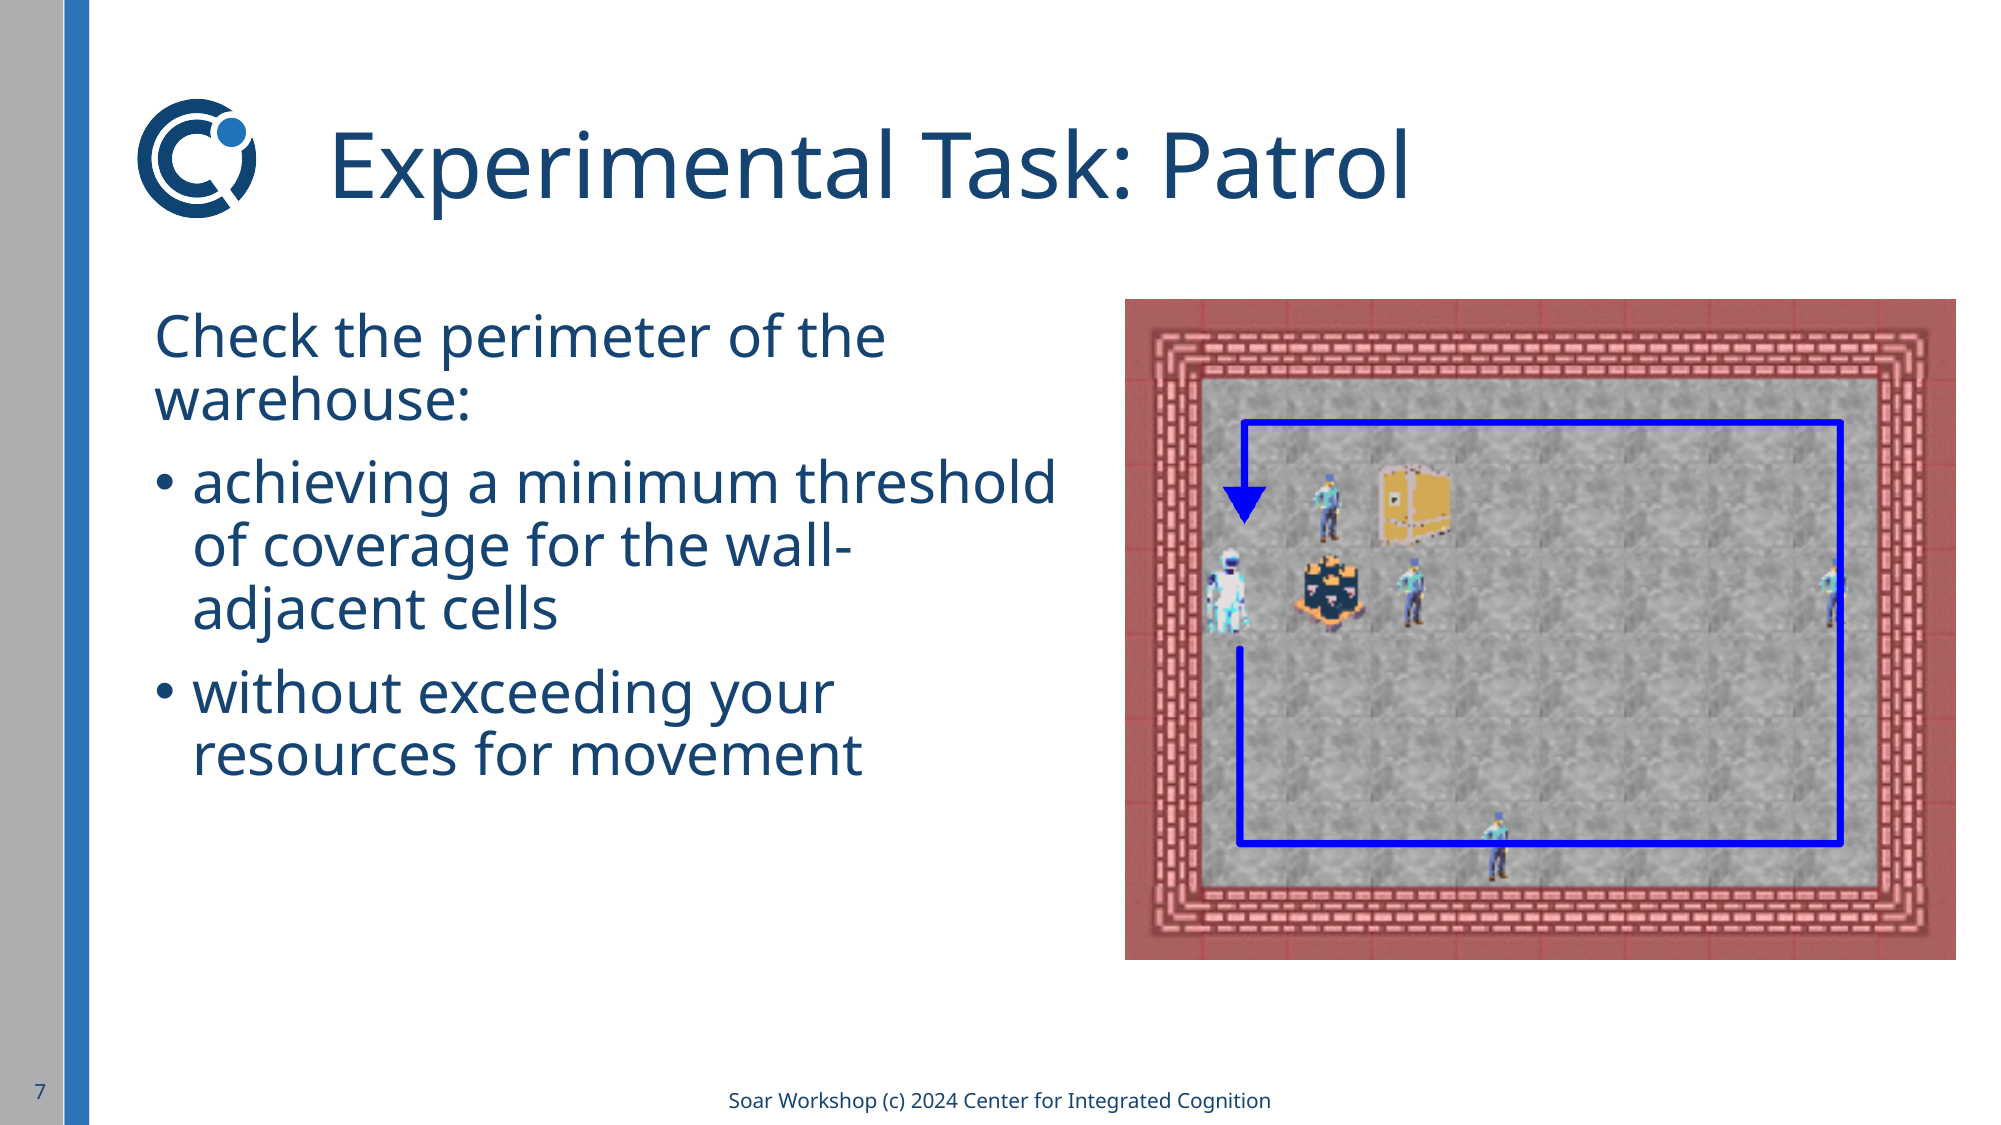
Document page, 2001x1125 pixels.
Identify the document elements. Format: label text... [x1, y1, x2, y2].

picture [122, 89, 279, 232]
title Experimental Task: Patrol [312, 59, 1863, 278]
slide_number 7 [0, 1062, 62, 1123]
text_box Check the perimeter of the warehouse: achieving a minimum threshold of coverage for the wall-adjacent cells without exceeding your resources for movement [139, 299, 1094, 1014]
footer Soar Workshop (c) 2024 Center for Integrated Cognition [662, 1083, 1338, 1121]
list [1124, 299, 1956, 960]
